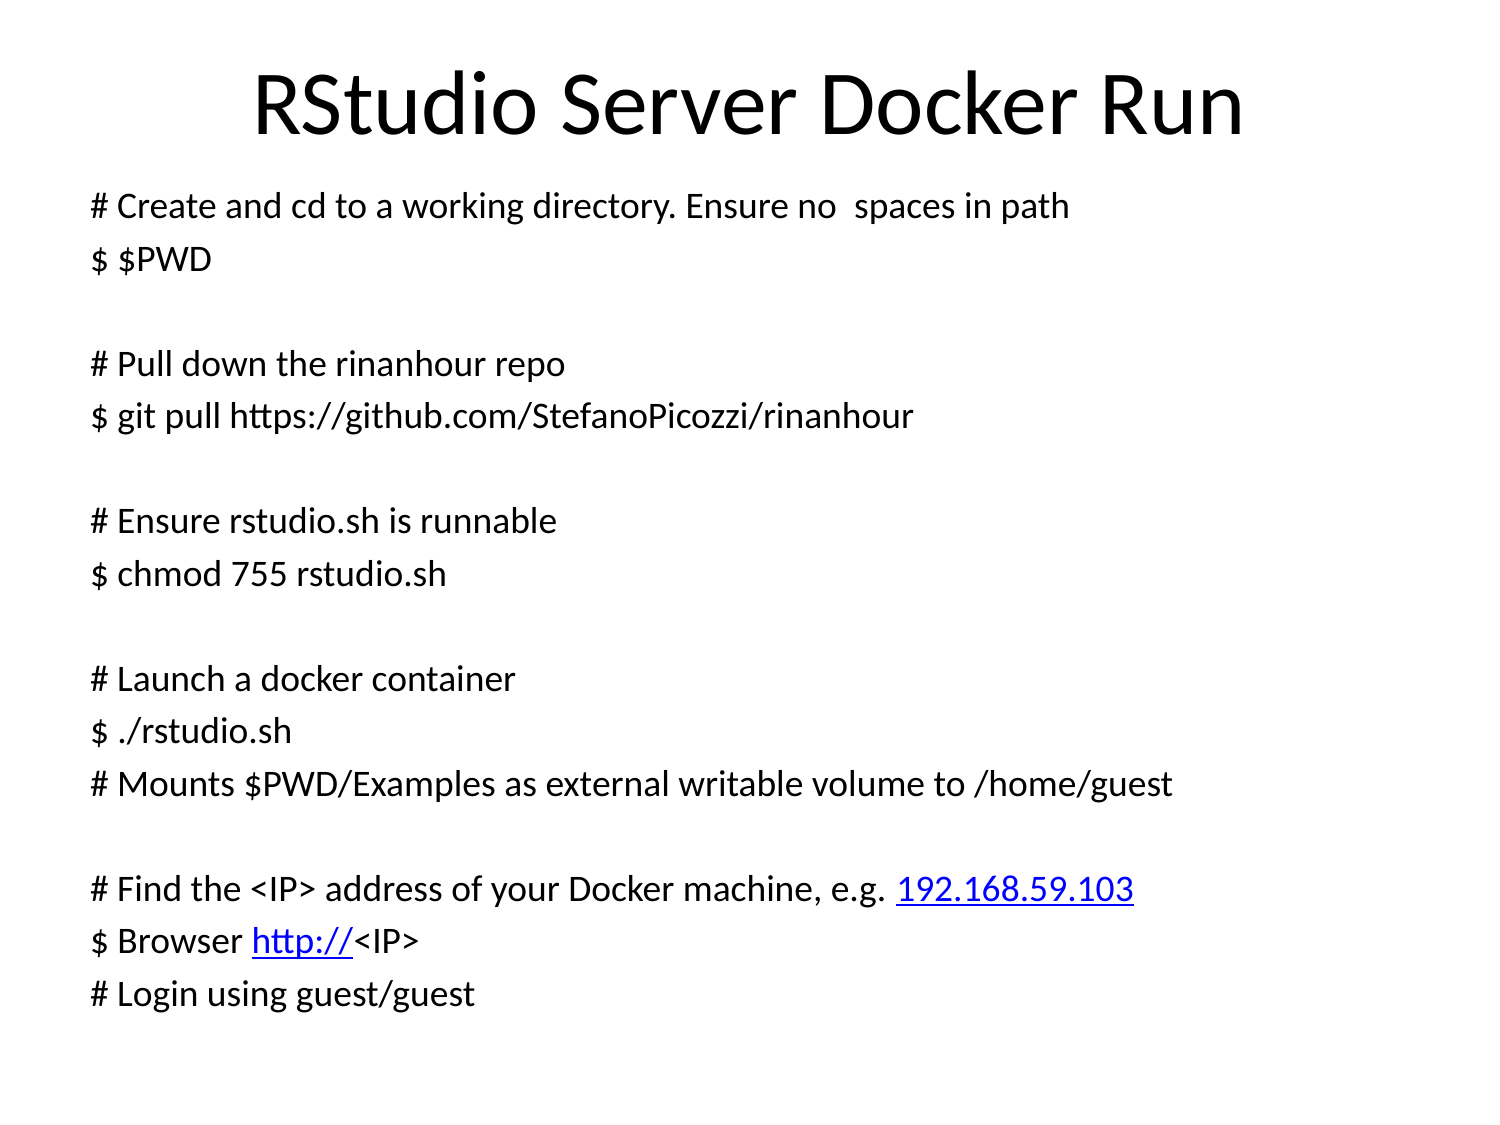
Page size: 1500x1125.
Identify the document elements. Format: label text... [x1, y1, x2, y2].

title RStudio Server Docker Run [75, 4, 1425, 173]
list # Create and cd to a working directory. Ensure no spaces in path $ $PWD # Pull down the rinanhour repo $ git pull https://github.com/StefanoPicozzi/rinanhour # Ensure rstudio.sh is runnable $ chmod 755 rstudio.sh # Launch a docker container $ ./rstudio.sh # Mounts $PWD/Examples as external writable volume to /home/guest # Find the <IP> address of your Docker machine, e.g. 192.168.59.103 $ Browser http://<IP> # Login using guest/guest [75, 173, 1425, 1067]
